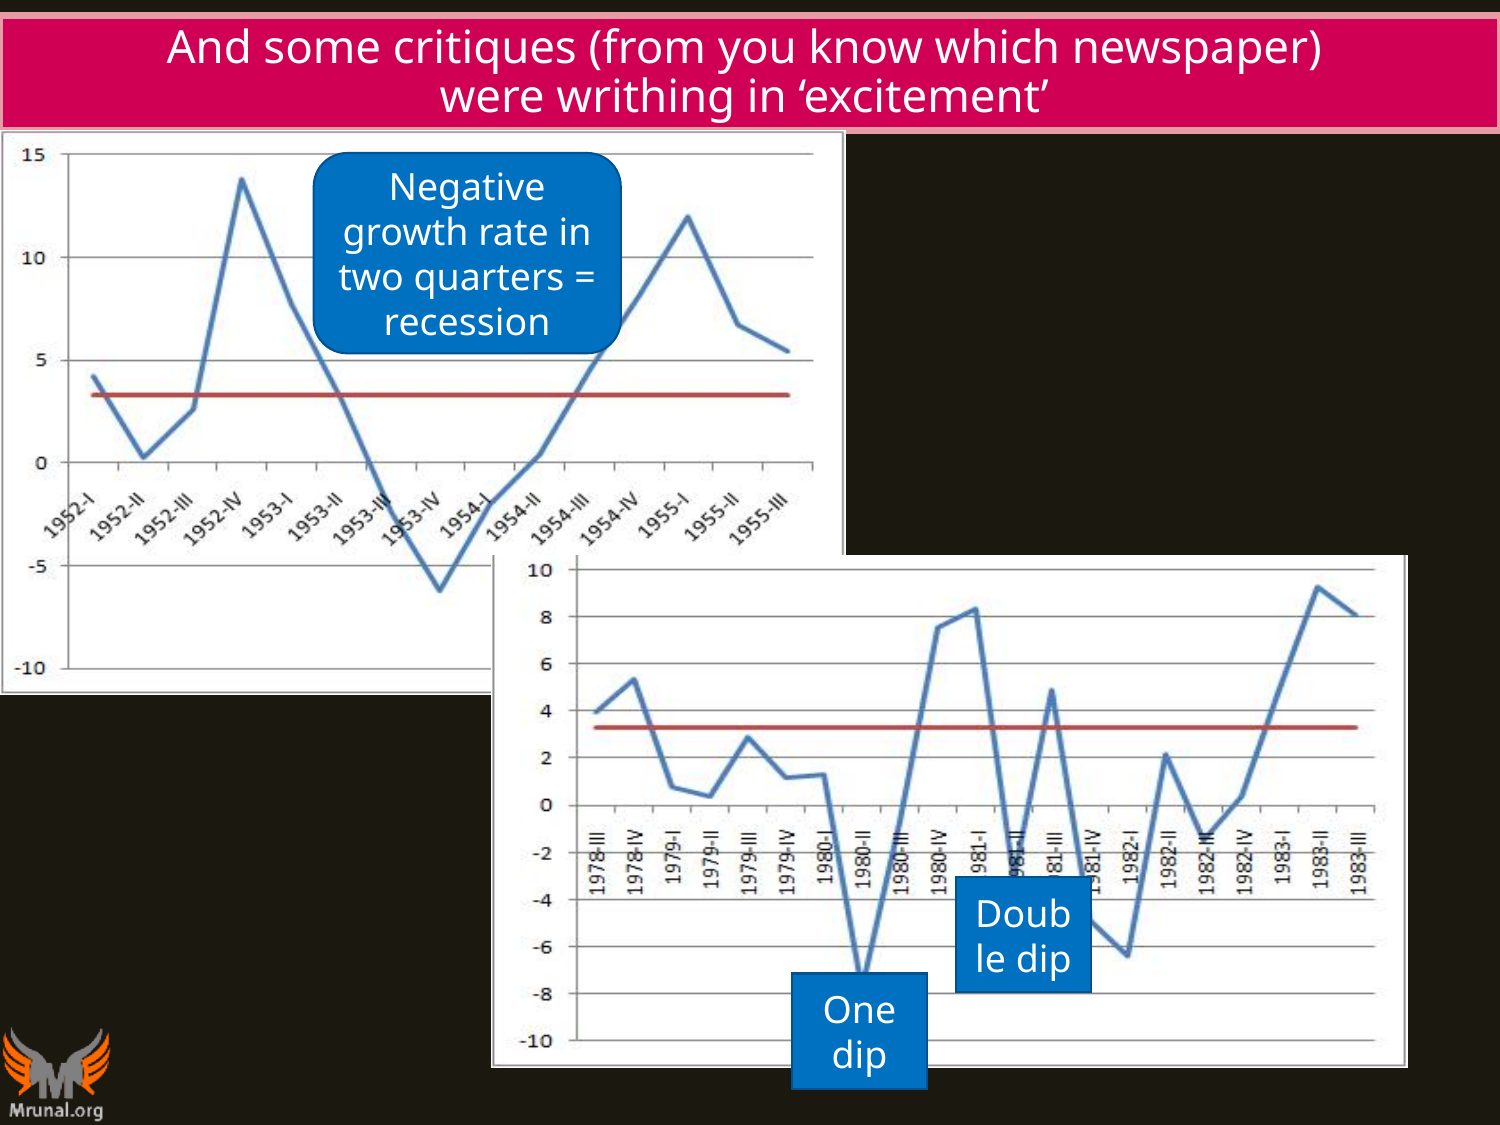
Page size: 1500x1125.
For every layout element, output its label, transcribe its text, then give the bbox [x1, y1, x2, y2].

text_box One dip [791, 1068, 928, 1090]
picture [0, 130, 1408, 1068]
title And some critiques (from you know which newspaper) were writhing in ‘excitement’ [0, 12, 1500, 134]
picture [0, 1024, 114, 1125]
